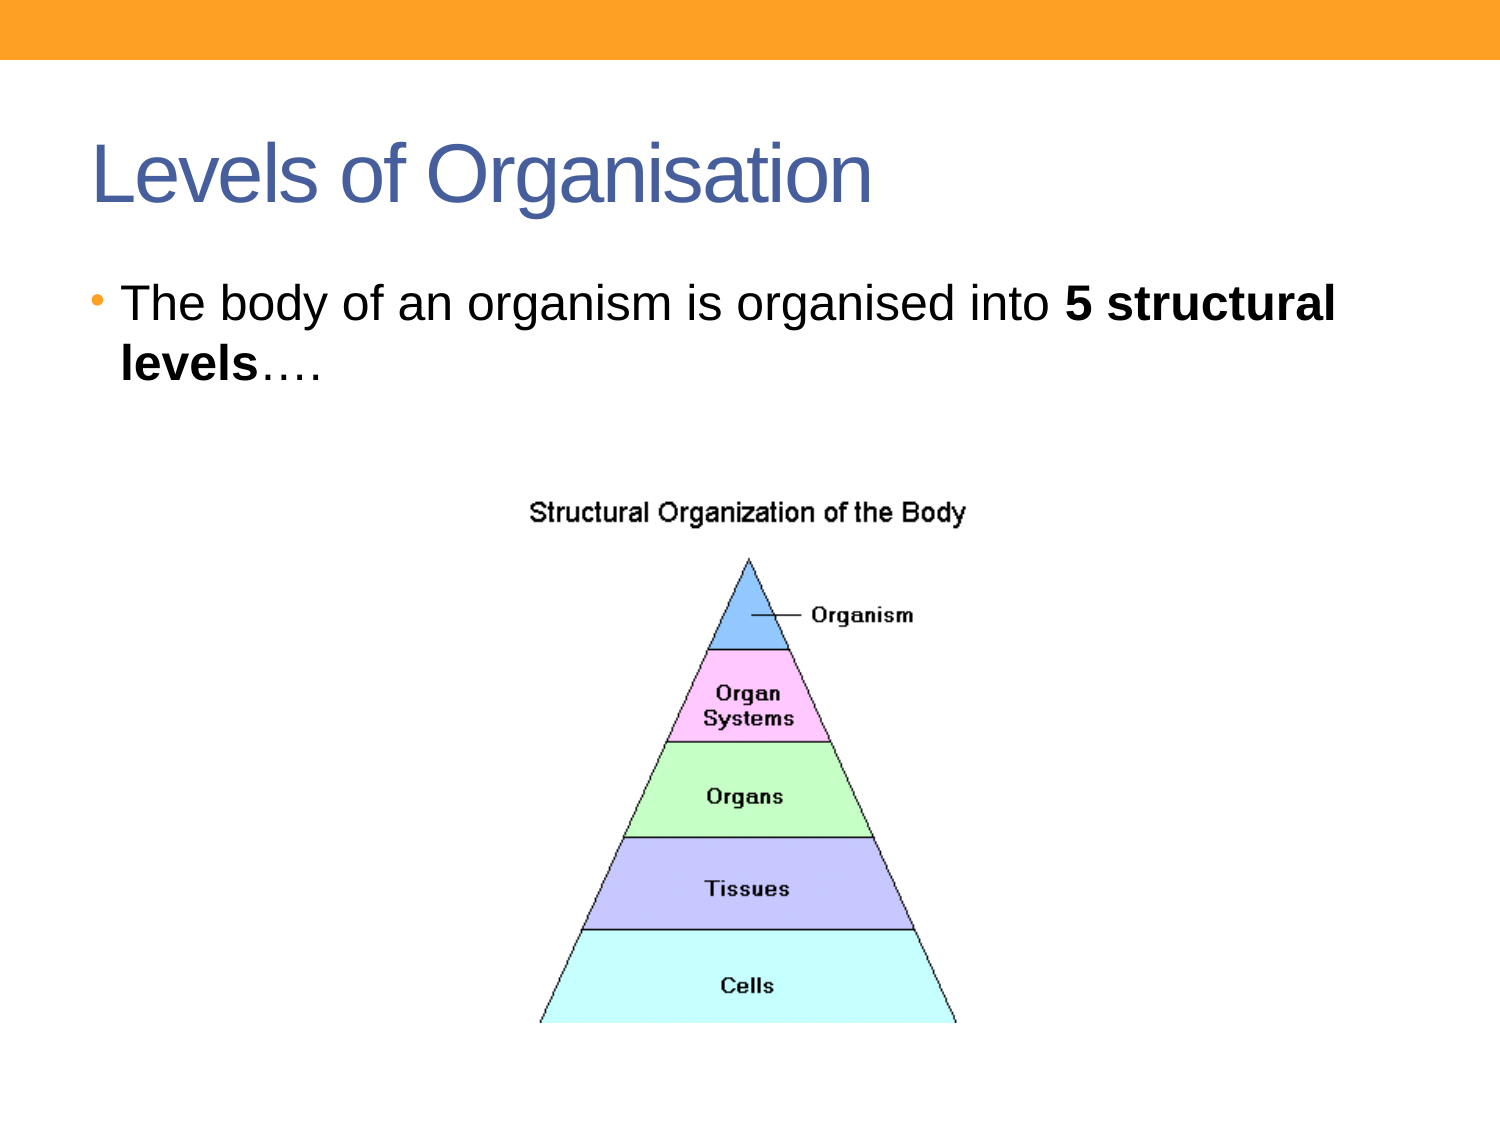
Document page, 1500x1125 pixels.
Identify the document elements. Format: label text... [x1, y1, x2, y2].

picture [451, 491, 1049, 1024]
title Levels of Organisation [75, 87, 1425, 250]
list The body of an organism is organised into 5 structural levels…. [75, 262, 1425, 1063]
